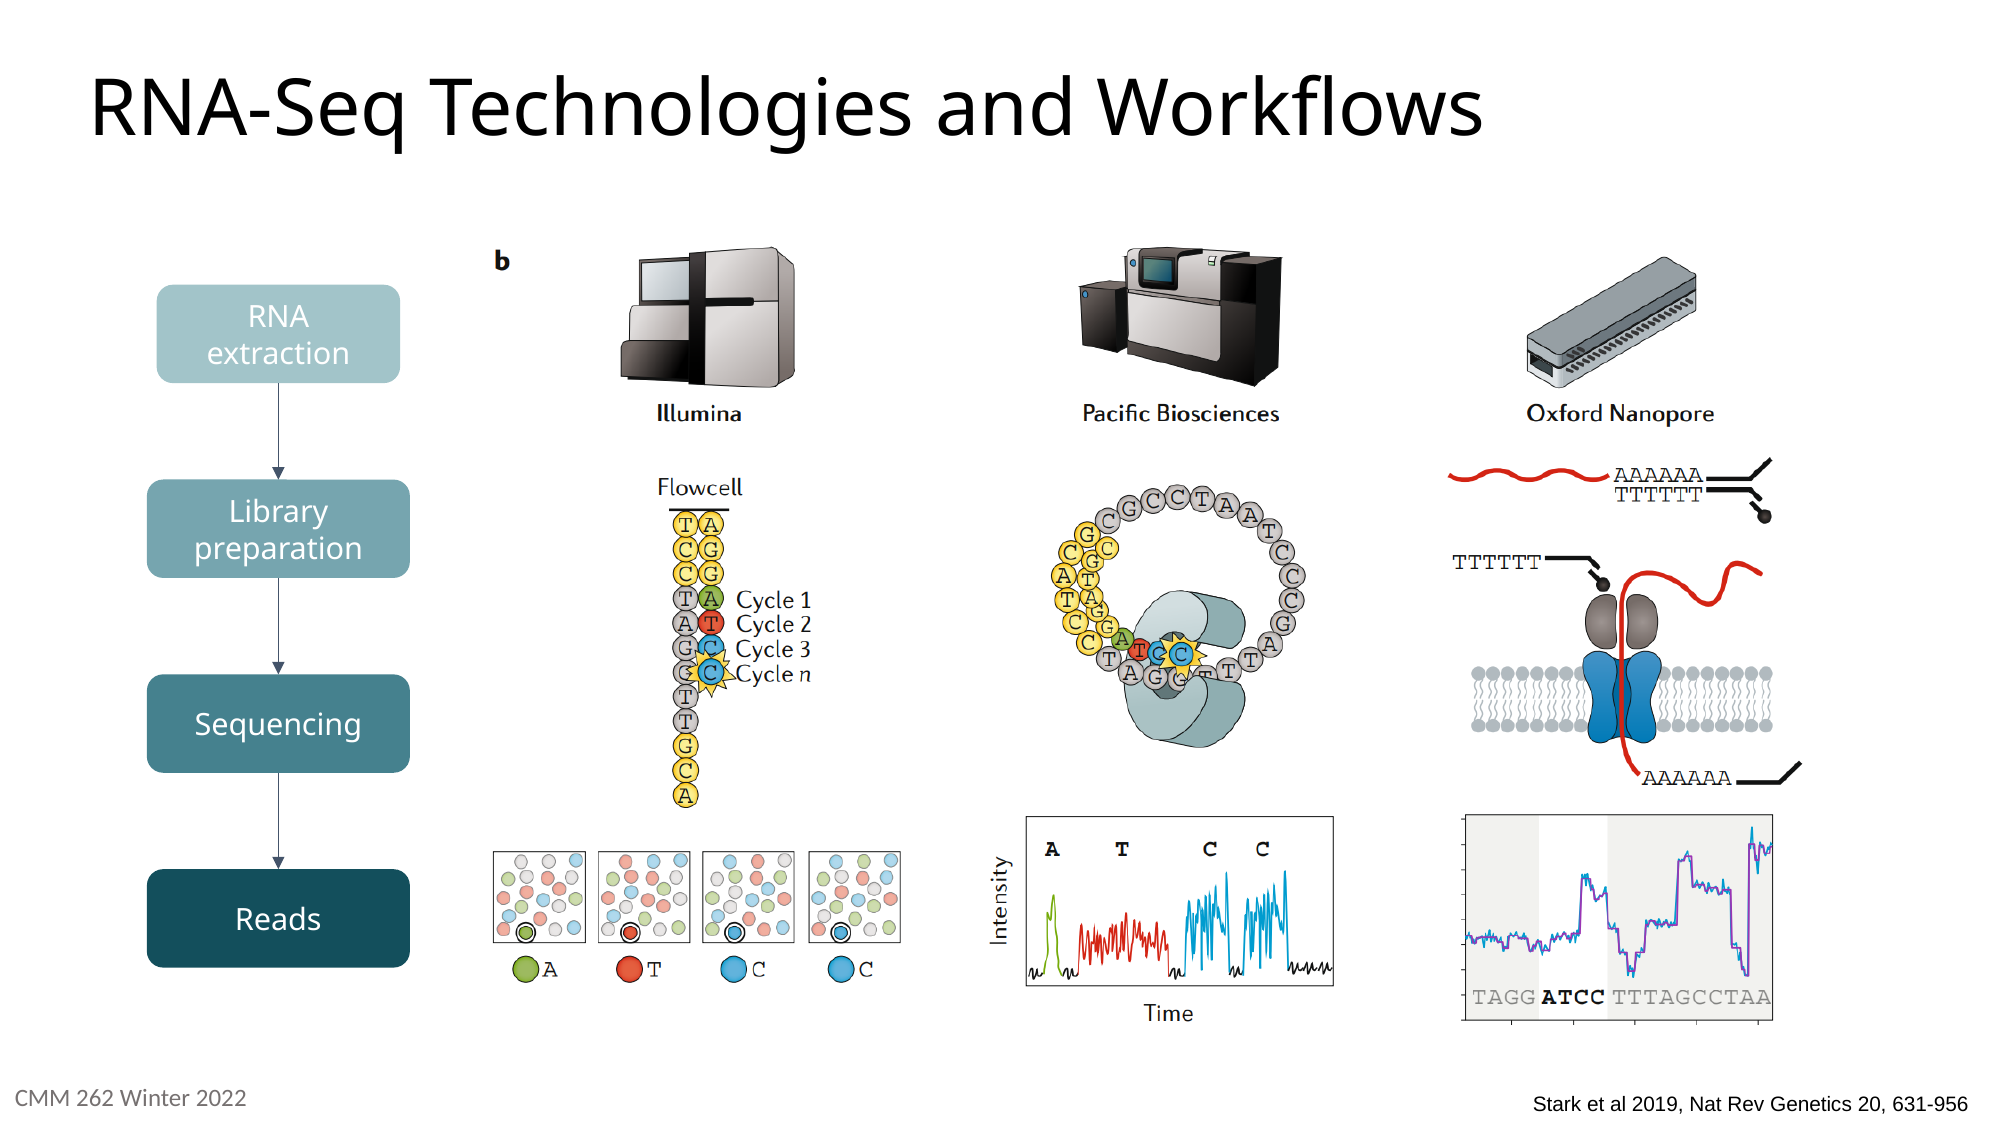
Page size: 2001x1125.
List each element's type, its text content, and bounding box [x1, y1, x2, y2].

text_box CMM 262 Winter 2022 [0, 1074, 675, 1125]
text_box Stark et al 2019, Nat Rev Genetics 20, 631-956 [1221, 1083, 1983, 1123]
title RNA-Seq Technologies and Workflows [68, 47, 1932, 173]
text_box Reads [146, 869, 410, 968]
text_box Library preparation [146, 479, 410, 578]
picture [481, 232, 1819, 1042]
text_box Sequencing [146, 674, 410, 773]
text_box RNA extraction [156, 284, 401, 384]
